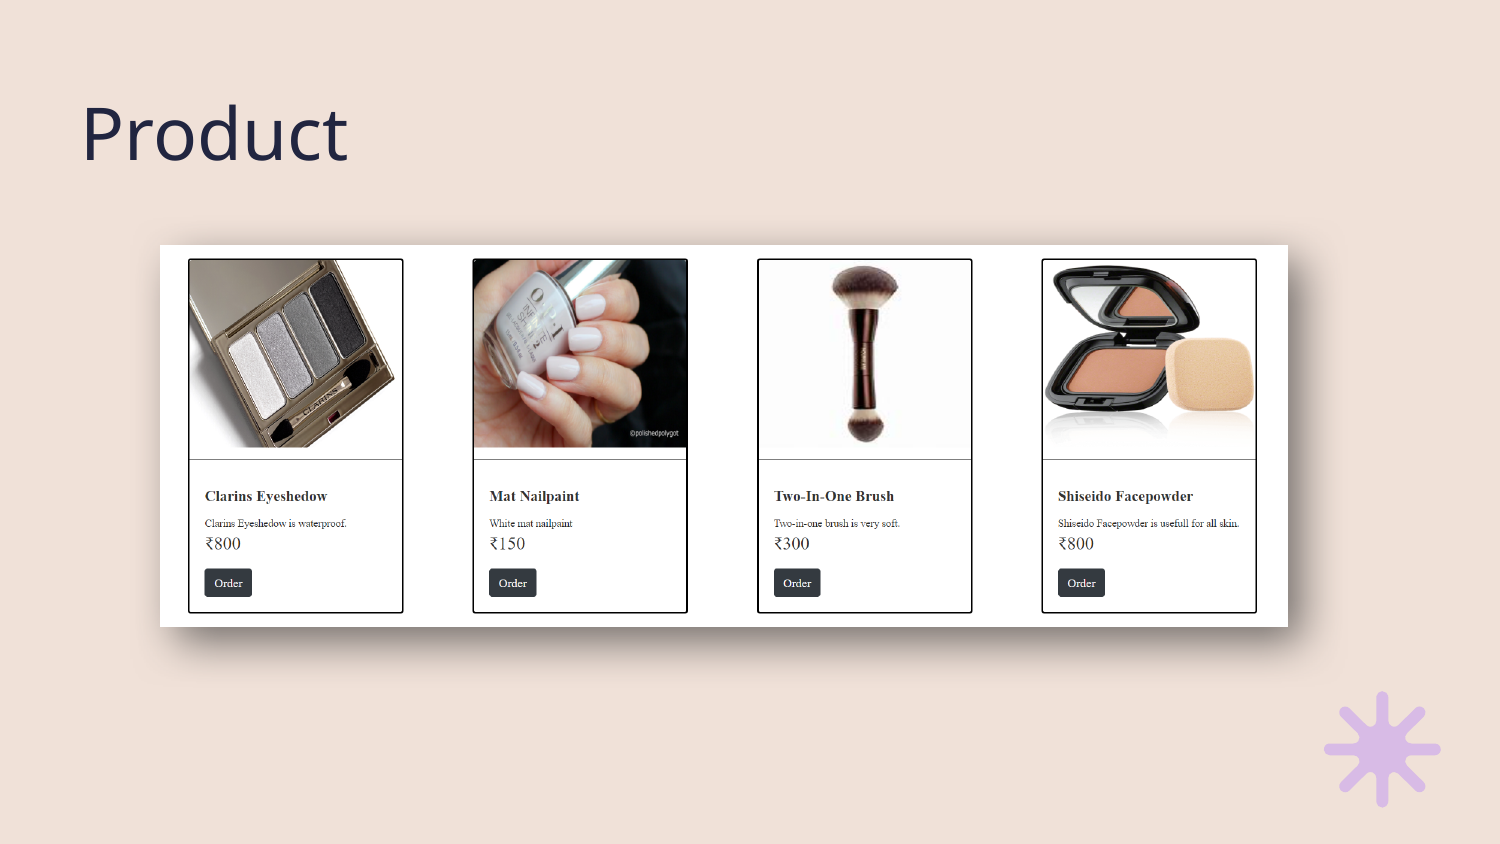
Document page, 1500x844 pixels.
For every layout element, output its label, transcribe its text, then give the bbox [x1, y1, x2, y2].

picture [159, 244, 1288, 628]
title Product [65, 72, 1382, 761]
